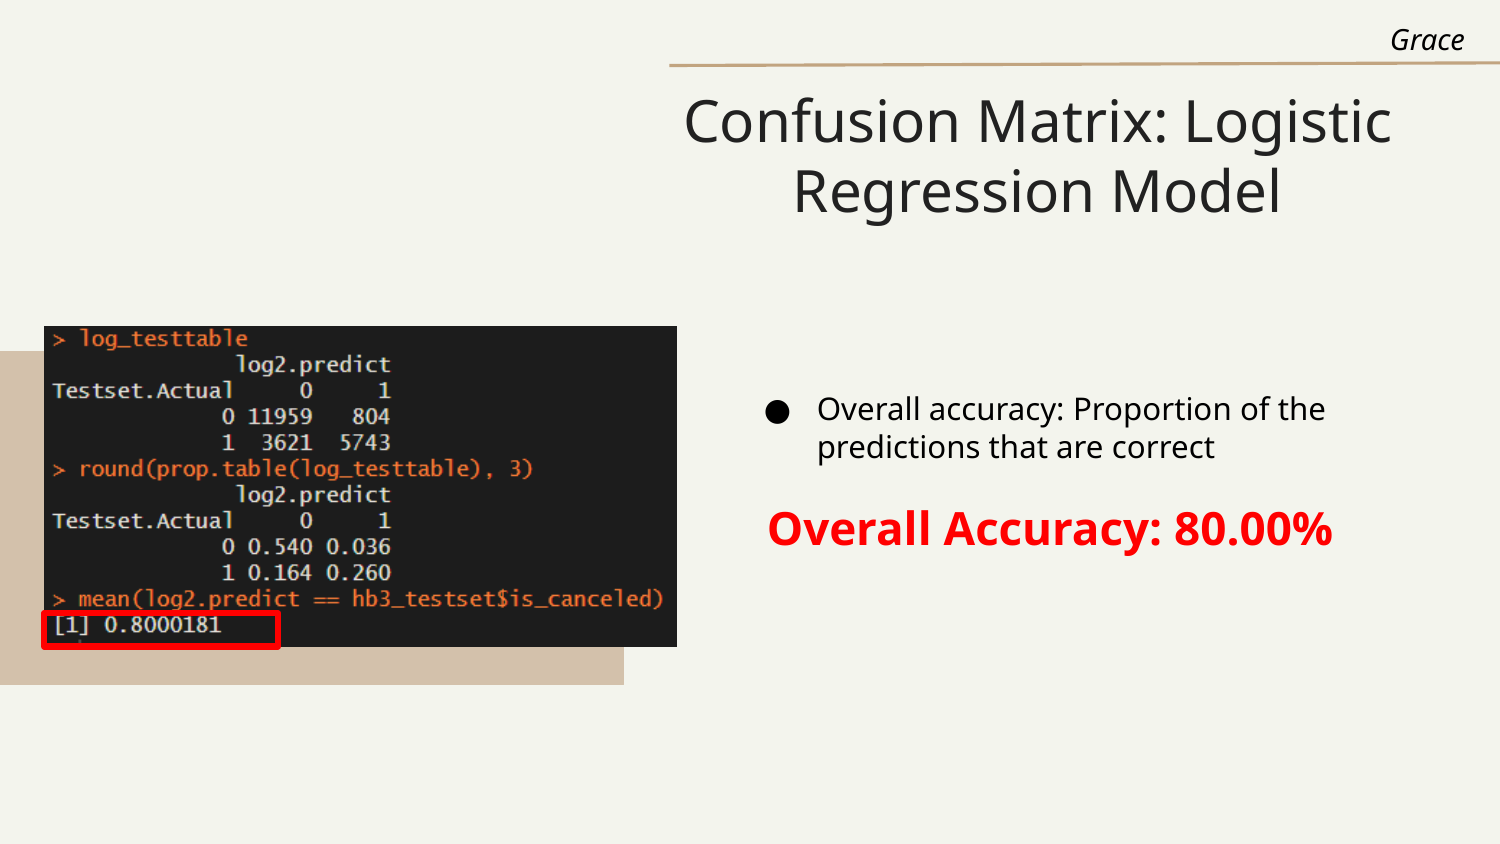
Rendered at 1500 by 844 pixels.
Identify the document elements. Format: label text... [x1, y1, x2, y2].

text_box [669, 62, 1500, 66]
text_box [0, 351, 624, 685]
text_box Overall accuracy: Proportion of the predictions that are correct Overall Accuracy: 80.00% [726, 374, 1374, 570]
text_box Grace [1284, 6, 1500, 61]
title Confusion Matrix: Logistic Regression Model [618, 115, 1458, 194]
picture [43, 326, 678, 647]
